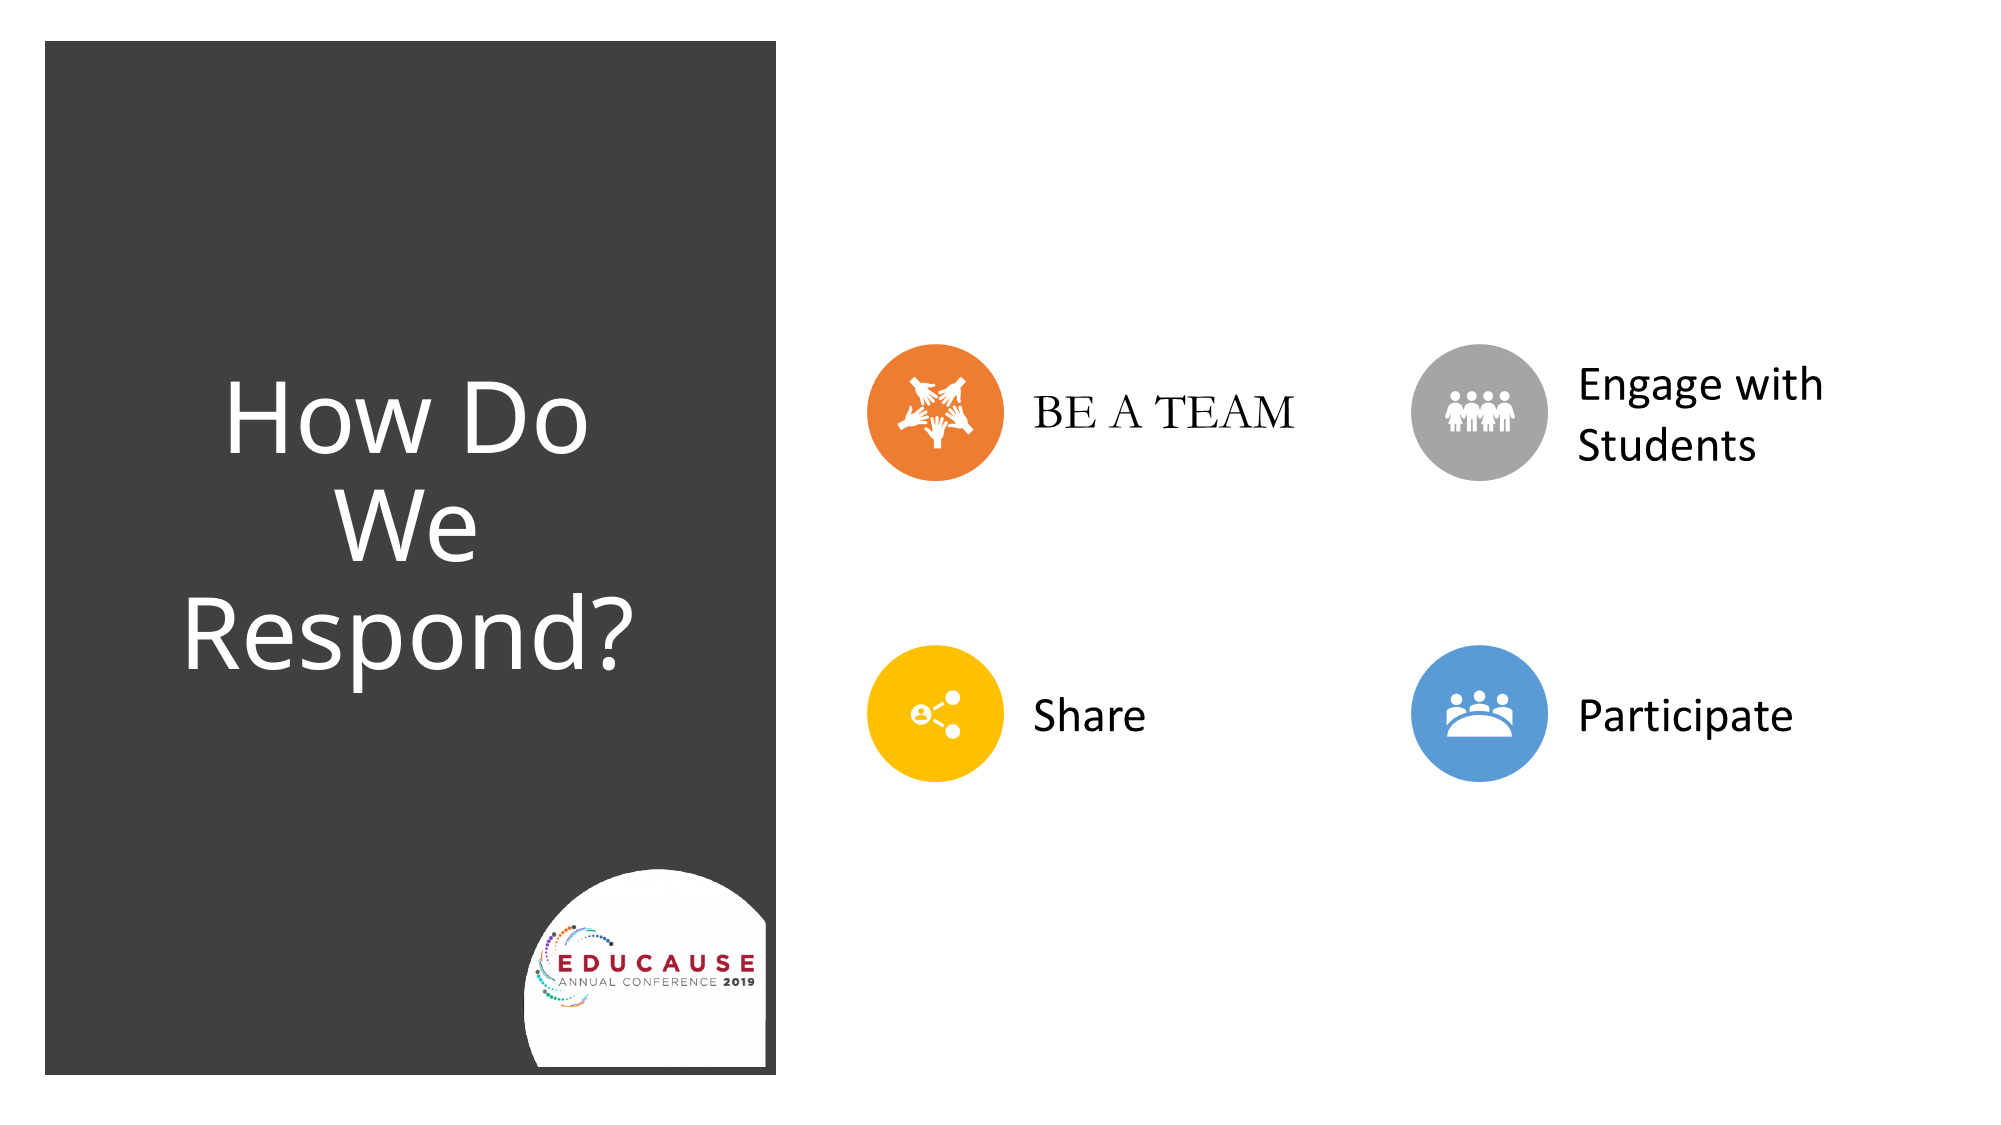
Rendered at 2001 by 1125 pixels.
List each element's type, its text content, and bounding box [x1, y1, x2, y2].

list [849, 80, 1917, 1046]
title How Do We Respond? [121, 121, 693, 936]
picture [523, 869, 766, 1067]
text_box [54, 50, 767, 1066]
